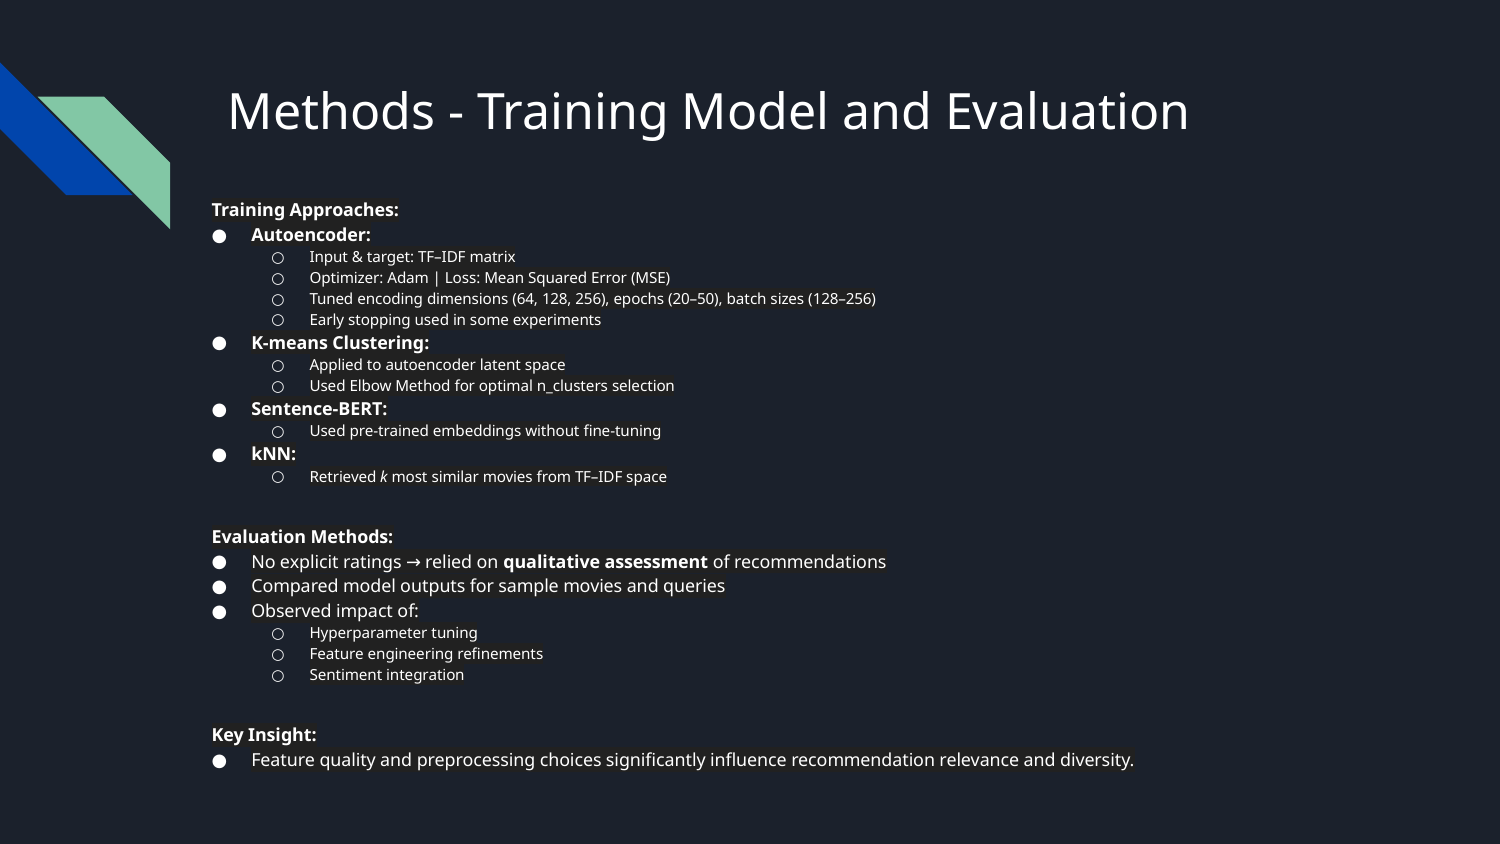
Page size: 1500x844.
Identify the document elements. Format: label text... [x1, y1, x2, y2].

title Methods - Training Model and Evaluation [212, 64, 1368, 180]
list Training Approaches: Autoencoder: Input & target: TF–IDF matrix Optimizer: Adam | Loss: Mean Squared Error (MSE) Tuned encoding dimensions (64, 128, 256), epochs (20–50), batch sizes (128–256) Early stopping used in some experiments K-means Clustering: Applied to autoencoder latent space Used Elbow Method for optimal n_clusters selection Sentence-BERT: Used pre-trained embeddings without fine-tuning kNN: Retrieved k most similar movies from TF–IDF space Evaluation Methods: No explicit ratings → relied on qualitative assessment of recommendations Compared model outputs for sample movies and queries Observed impact of: Hyperparameter tuning Feature engineering refinements Sentiment integration Key Insight: Feature quality and preprocessing choices significantly influence recommendation relevance and diversity. [178, 180, 1387, 791]
